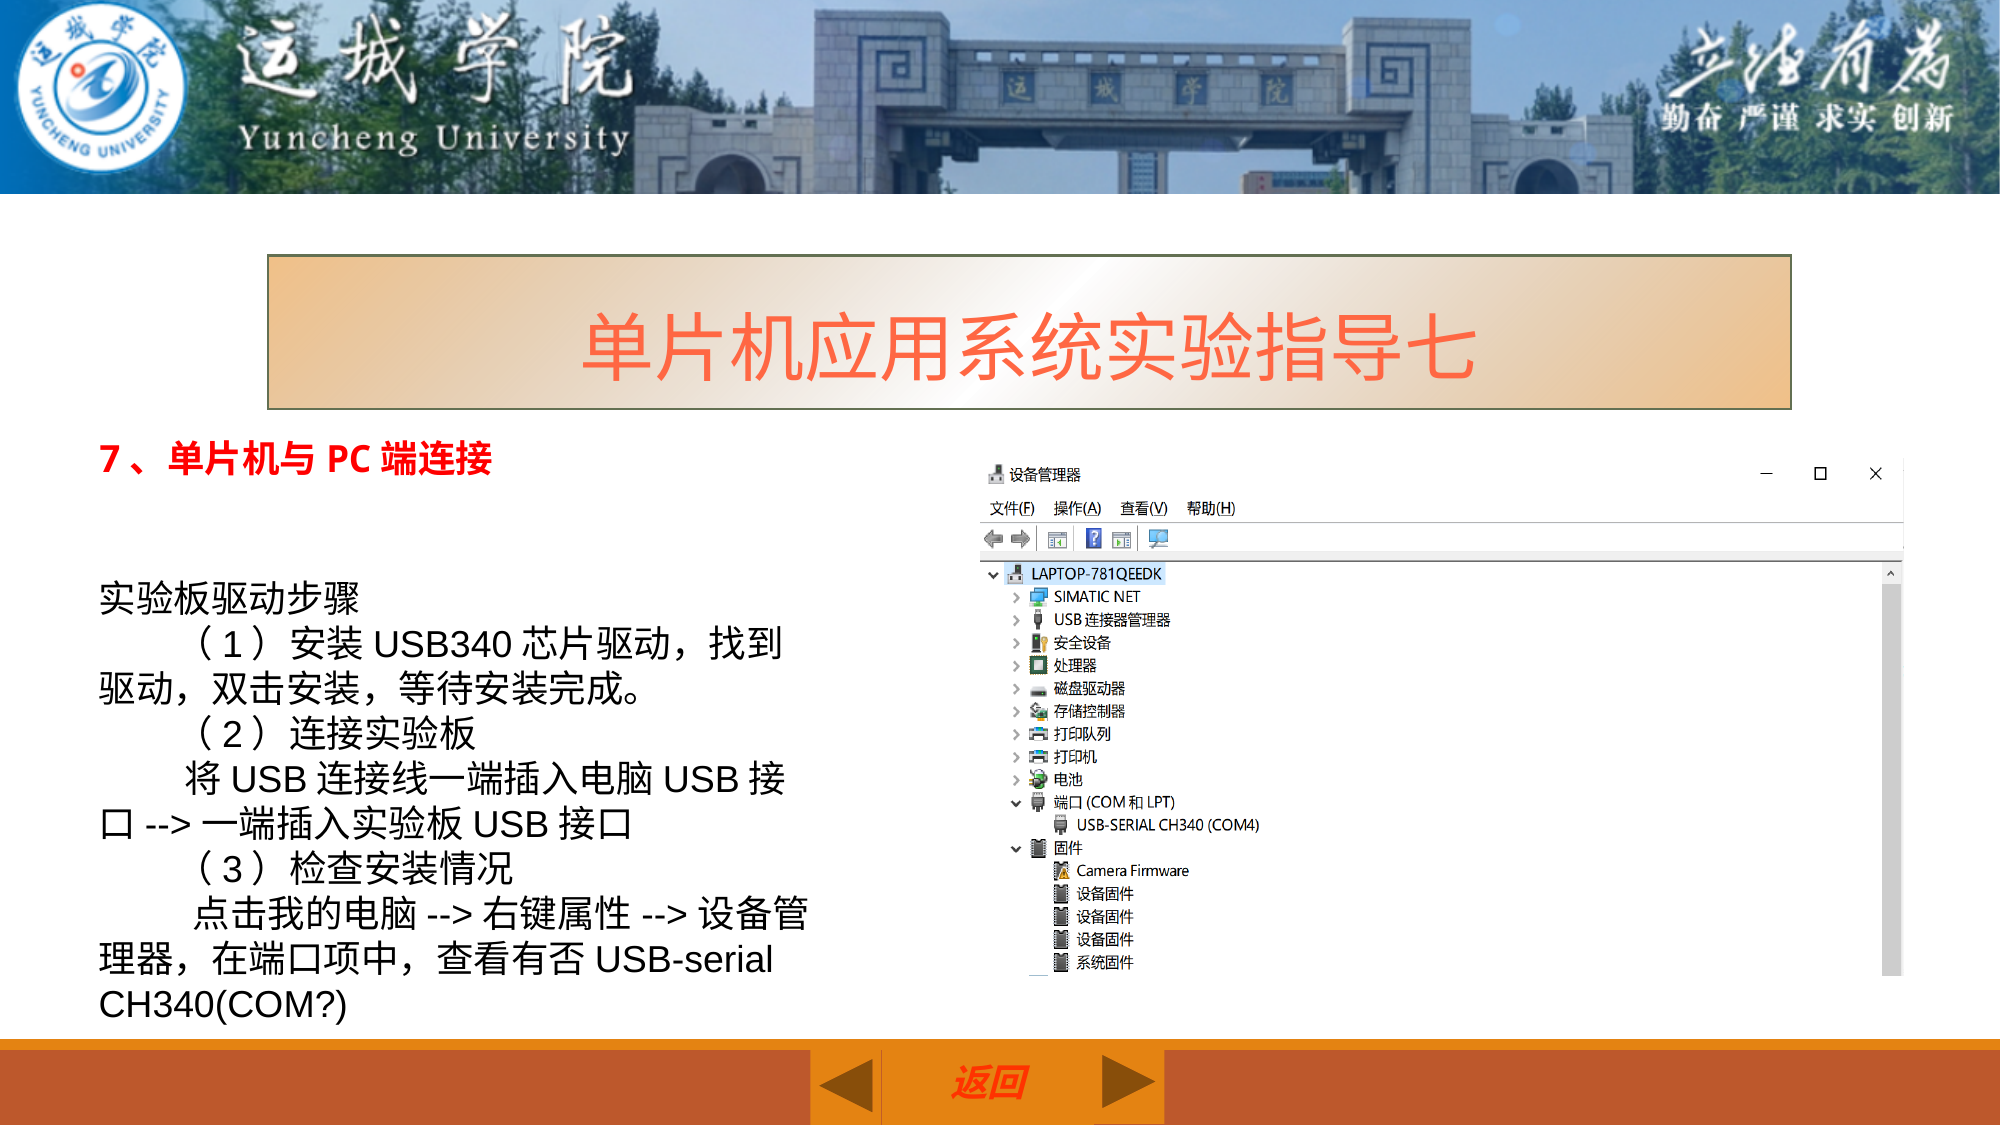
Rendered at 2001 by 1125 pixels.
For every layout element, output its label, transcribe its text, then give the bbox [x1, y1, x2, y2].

text_box 单片机应用系统实验指导七 [267, 255, 1792, 409]
text_box [1095, 1039, 1165, 1124]
picture [980, 458, 1905, 976]
picture [0, 0, 2000, 194]
text_box [810, 1046, 881, 1125]
text_box 7、单片机与PC端连接 [83, 427, 811, 487]
text_box 返回 [881, 1039, 1095, 1125]
text_box 实验板驱动步骤 （1）安装USB340芯片驱动，找到驱动，双击安装，等待安装完成。 （2）连接实验板 将USB连接线一端插入电脑USB接口-->一端插入实验板USB接口 （3）检查安装情况 点击我的电脑-->右键属性-->设备管理器，在端口项中，查看有否USB-serial CH340(COM?) [83, 522, 834, 1033]
